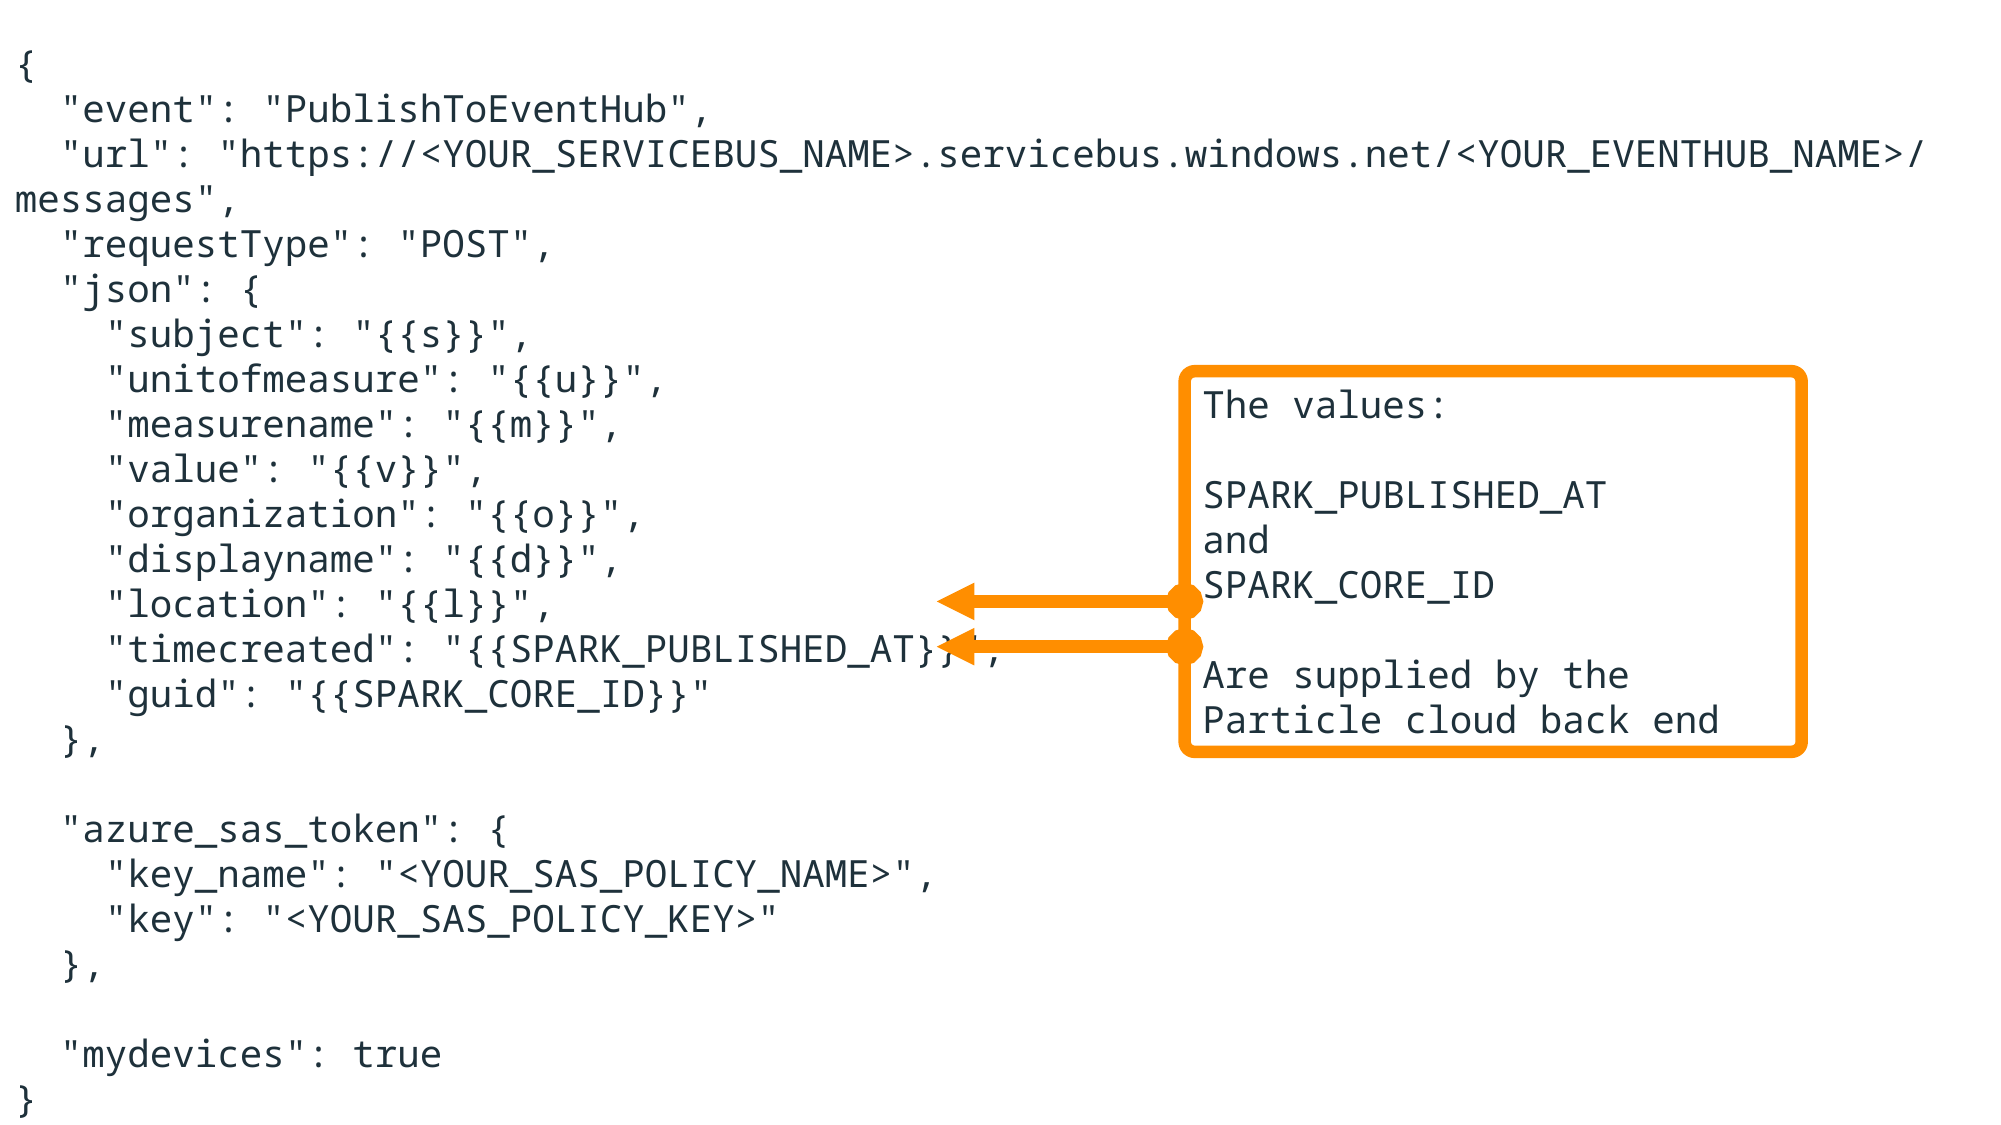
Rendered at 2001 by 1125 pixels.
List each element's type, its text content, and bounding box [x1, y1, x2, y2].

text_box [936, 593, 1185, 647]
text_box { "event": "PublishToEventHub", "url": "https://<YOUR_SERVICEBUS_NAME>.servicebus.windows.net/<YOUR_EVENTHUB_NAME>/messages", "requestType": "POST", "json": { "subject": "{{s}}", "unitofmeasure": "{{u}}", "measurename": "{{m}}", "value": "{{v}}", "organization": "{{o}}", "displayname": "{{d}}", "location": "{{l}}", "timecreated": "{{SPARK_PUBLISHED_AT}}", "guid": "{{SPARK_CORE_ID}}" }, "azure_sas_token": { "key_name": "<YOUR_SAS_POLICY_NAME>", "key": "<YOUR_SAS_POLICY_KEY>" }, "mydevices": true } [0, 32, 2000, 1125]
text_box The values: SPARK_PUBLISHED_AT and SPARK_CORE_ID Are supplied by the Particle cloud back end [1184, 371, 1802, 752]
